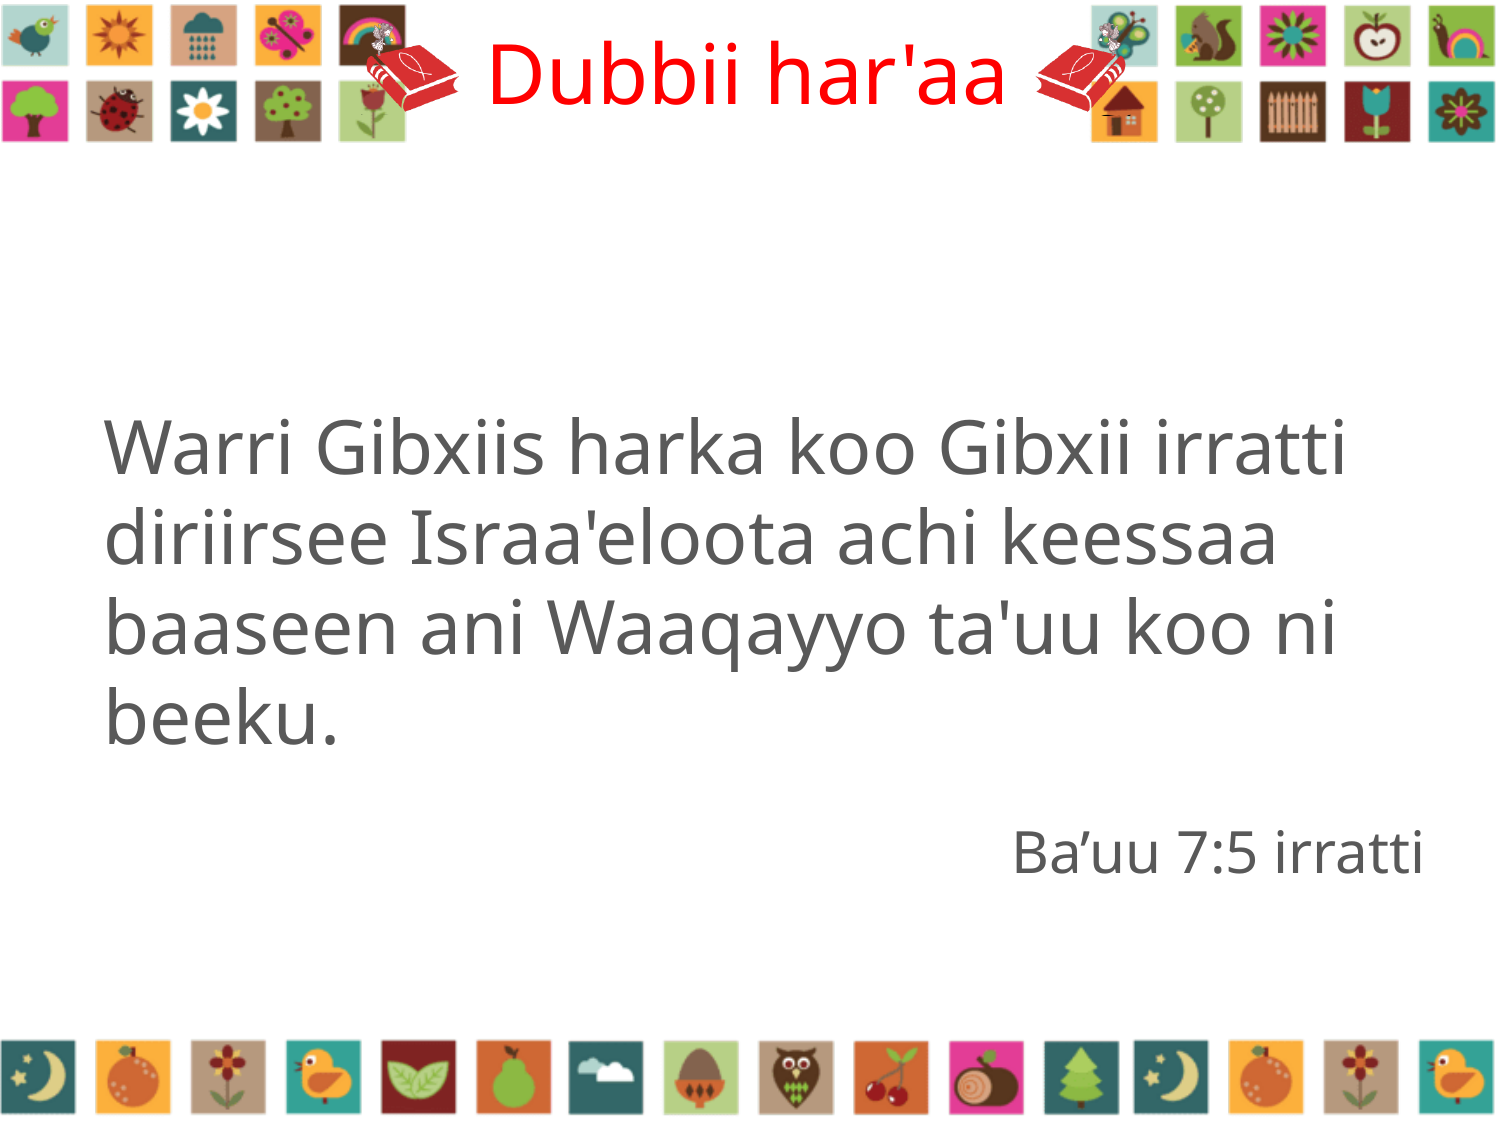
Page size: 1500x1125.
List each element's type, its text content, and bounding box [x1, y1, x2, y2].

picture [1003, 3, 1500, 150]
text_box Warri Gibxiis harka koo Gibxii irratti diriirsee Israa'eloota achi keessaa baaseen ani Waaqayyo ta'uu koo ni beeku. [88, 302, 1436, 768]
text_box Ba’uu 7:5 irratti [808, 807, 1441, 893]
picture [0, 3, 491, 150]
text_box Dubbii har'aa [425, 13, 1078, 129]
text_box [0, 1028, 1500, 1118]
